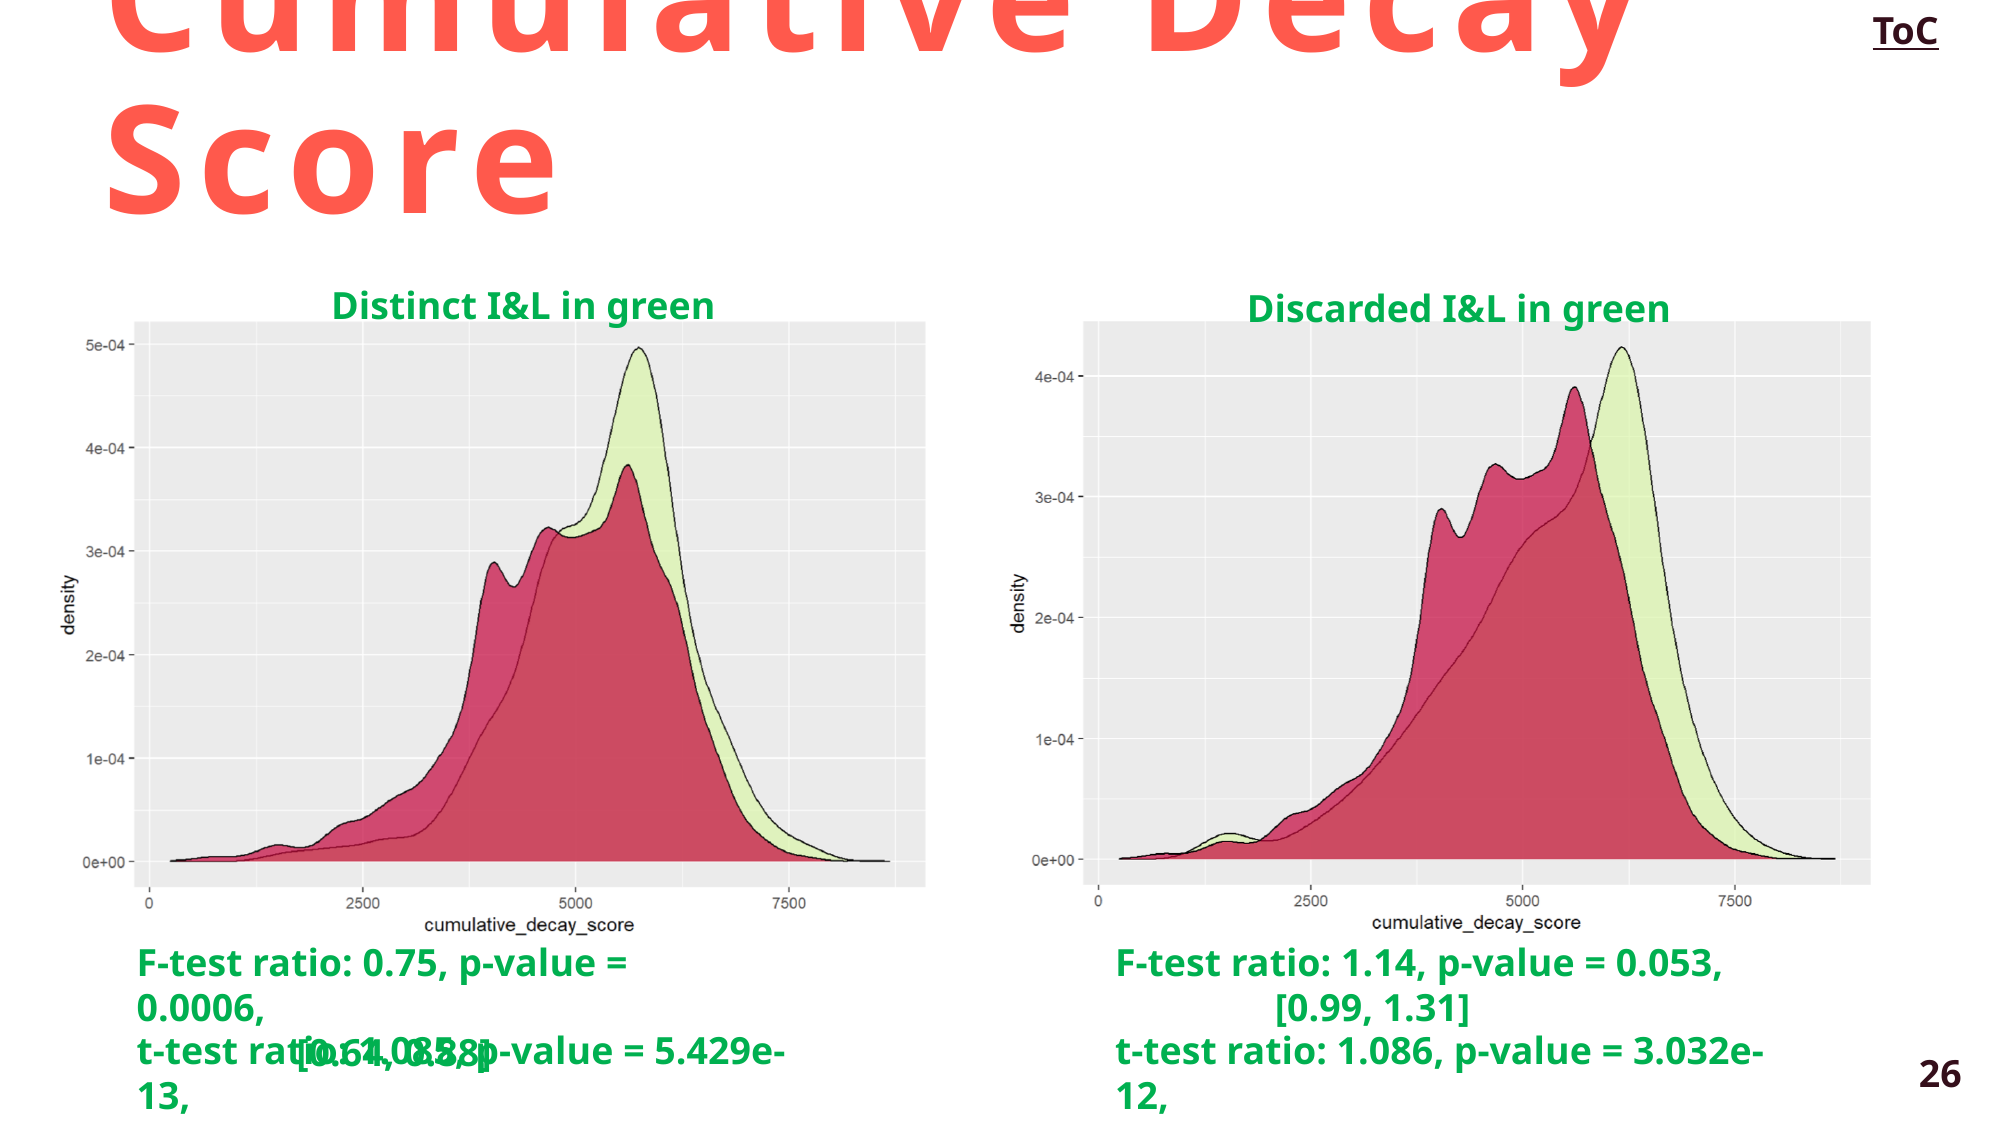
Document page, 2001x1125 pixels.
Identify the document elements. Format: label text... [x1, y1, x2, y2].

text_box t-test ratio: 1.086, p-value = 3.032e-12, [304.99, 535.35] [1100, 1019, 1802, 1125]
text_box t-test ratio: 1.085, p-value = 5.429e-13, [308.39, 527.51] [121, 1019, 823, 1125]
text_box F-test ratio: 1.14, p-value = 0.053, [0.99, 1.31] [1100, 947, 1740, 1019]
picture [1009, 312, 1879, 947]
text_box 26 [1904, 1042, 1977, 1103]
picture [58, 305, 945, 953]
text_box ToC [1903, 0, 1954, 66]
text_box Discarded I&L in green [1232, 277, 1782, 312]
text_box Cumulative Decay Score [88, 0, 1903, 254]
text_box Distinct I&L in green [316, 274, 867, 305]
text_box F-test ratio: 0.75, p-value = 0.0006, [0.64, 0.88] [121, 953, 761, 1019]
